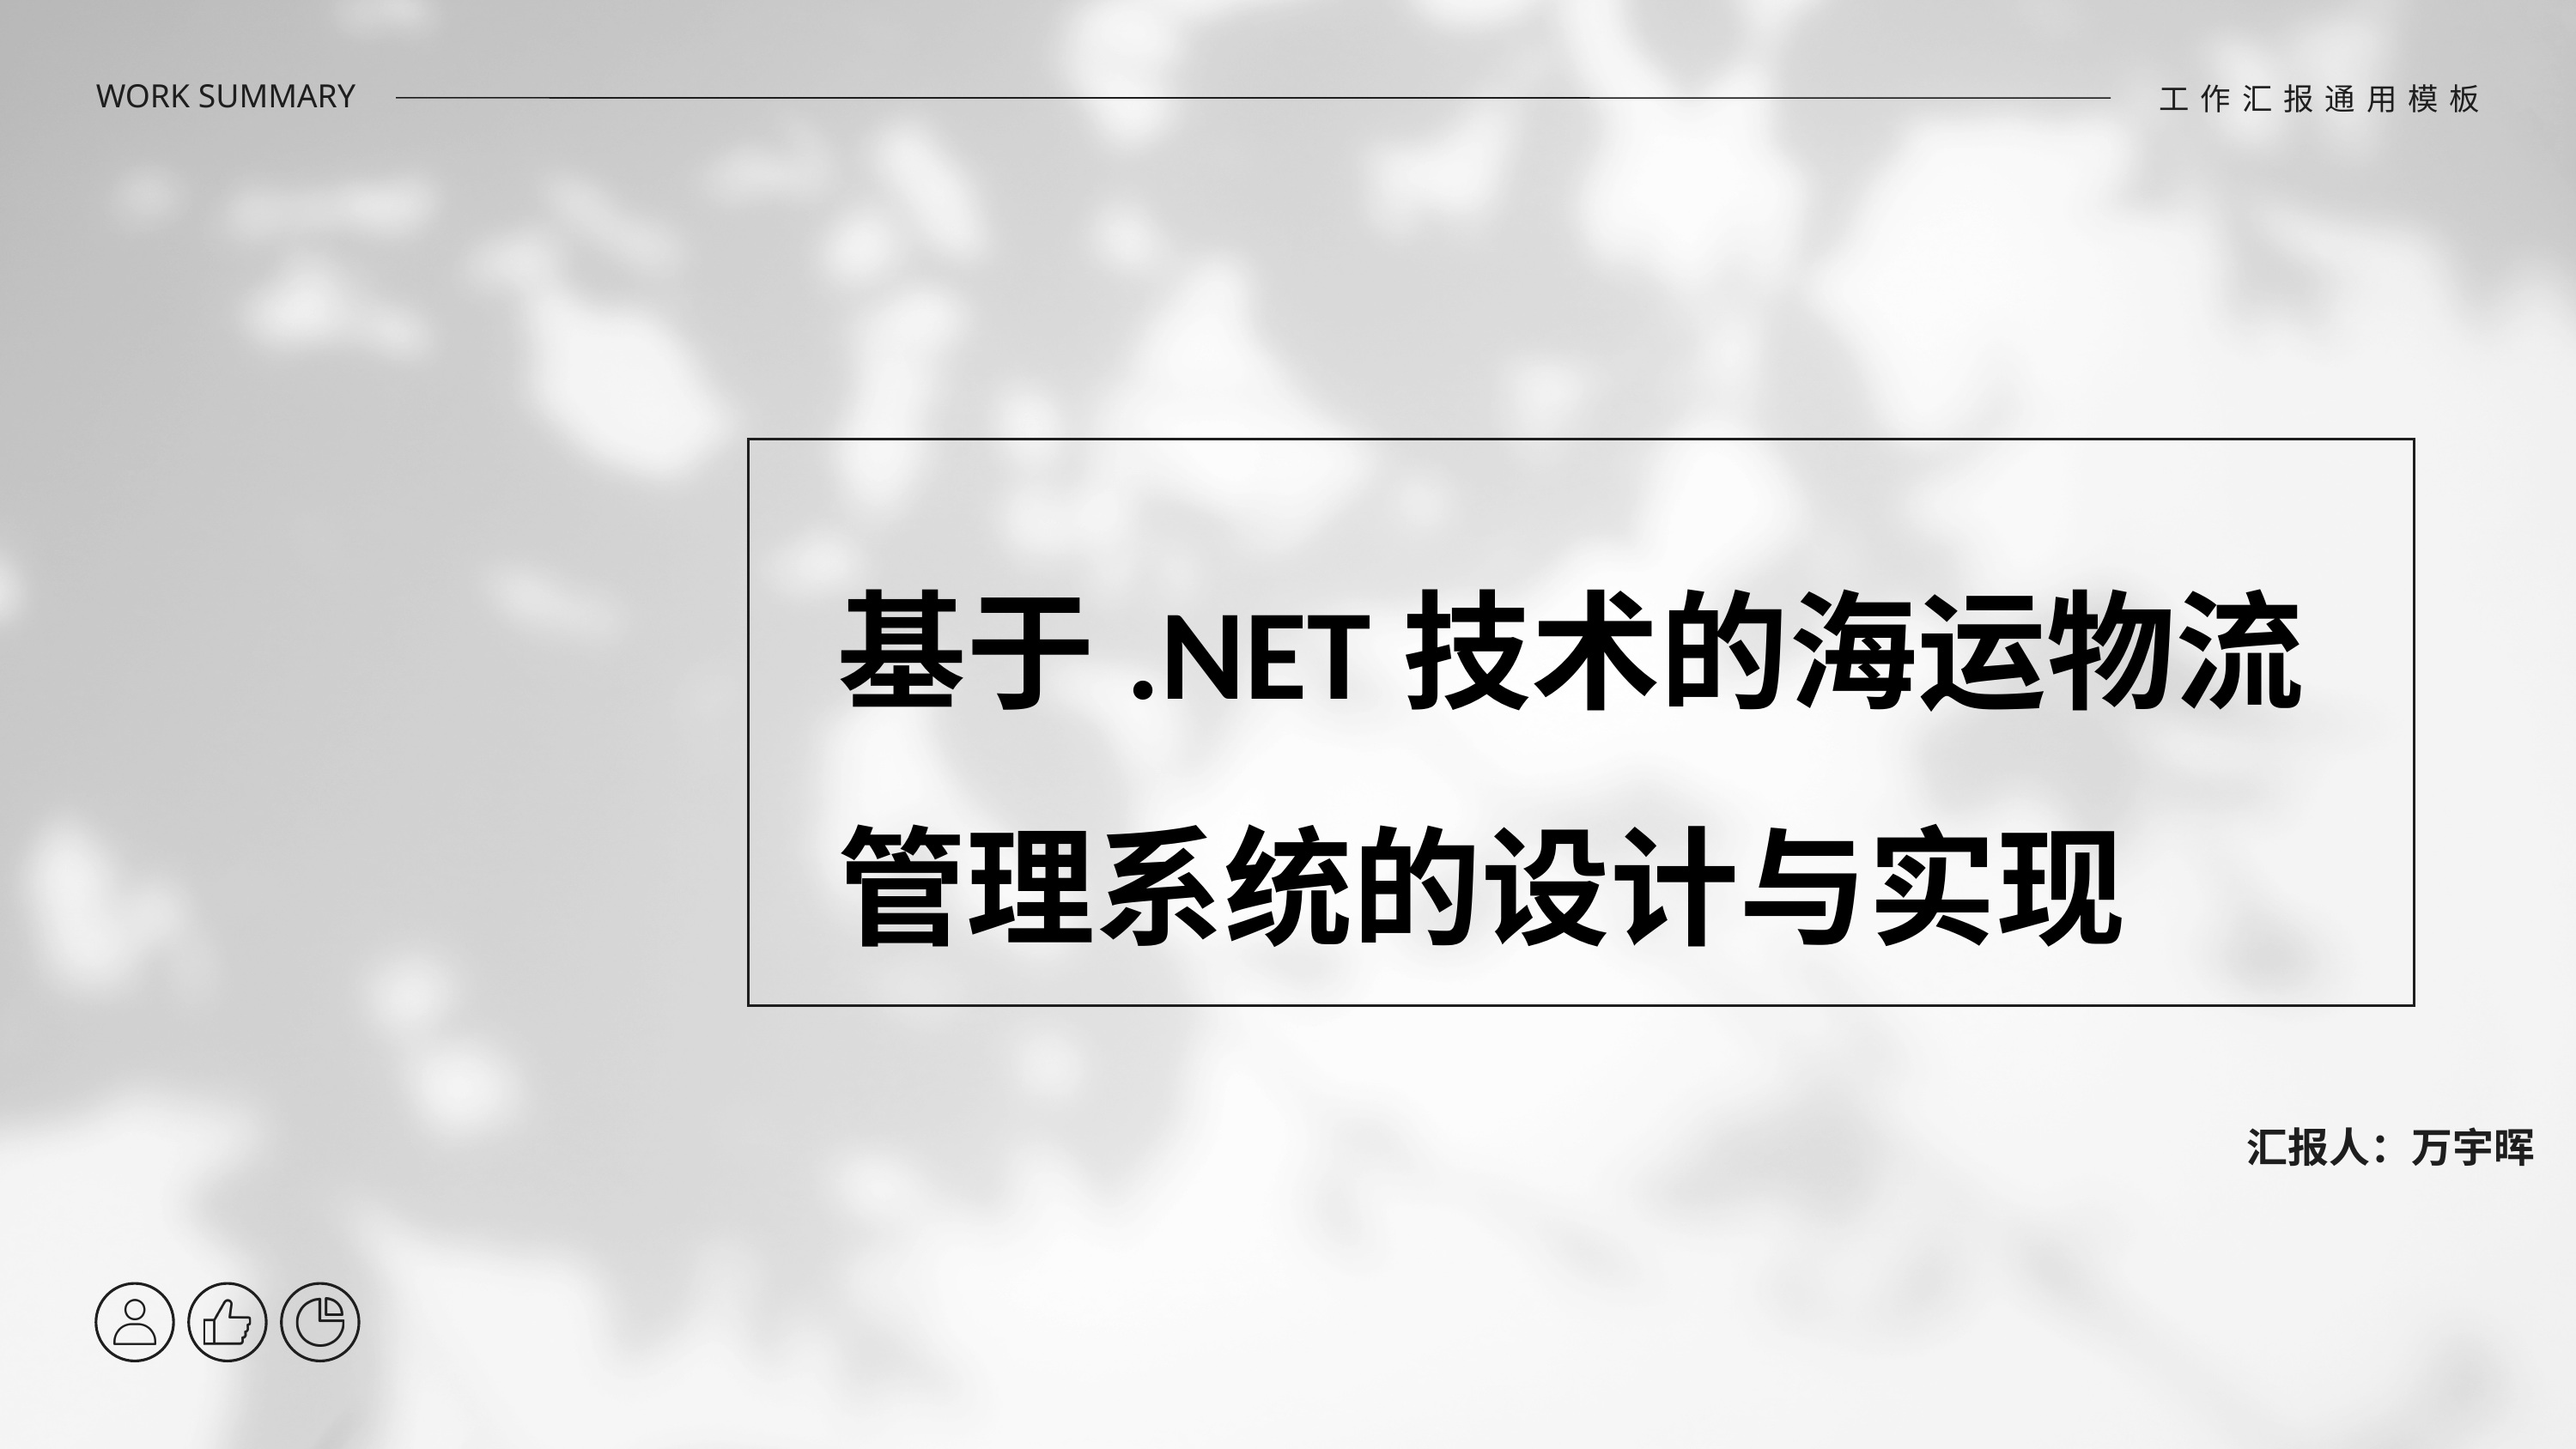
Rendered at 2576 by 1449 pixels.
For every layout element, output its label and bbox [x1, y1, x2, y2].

text_box [748, 438, 2415, 1007]
text_box [95, 1282, 174, 1361]
text_box [281, 1282, 360, 1361]
text_box [188, 1282, 267, 1361]
text_box [0, 0, 2576, 1449]
